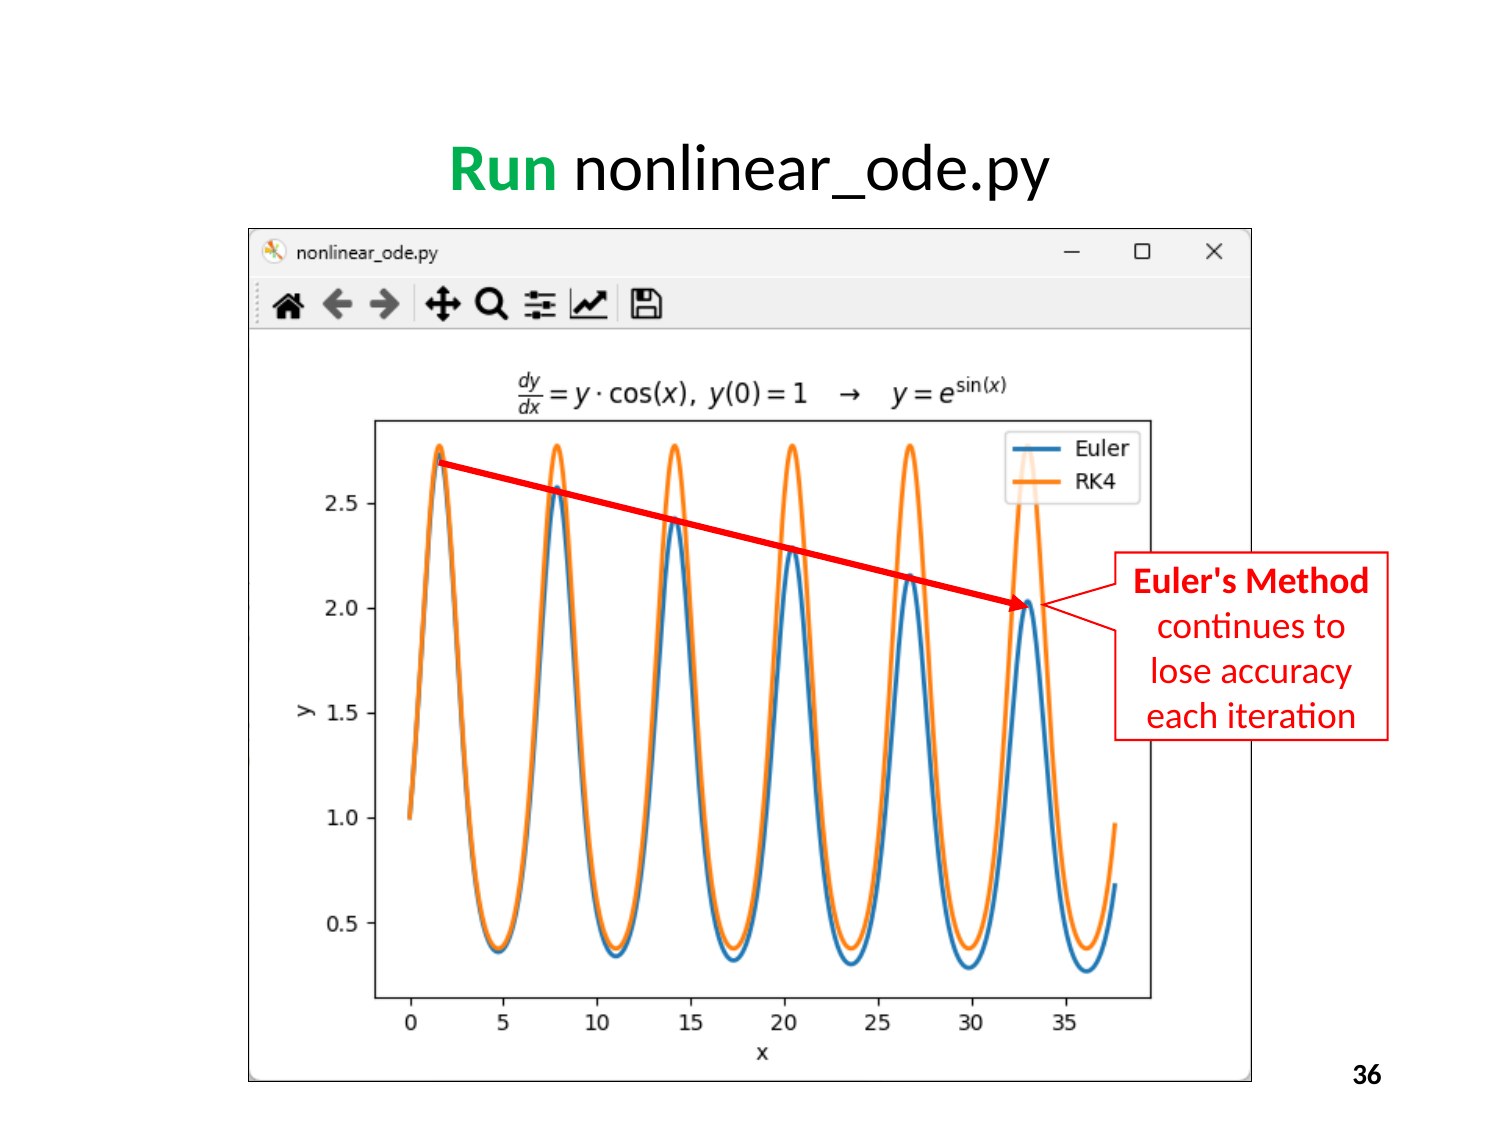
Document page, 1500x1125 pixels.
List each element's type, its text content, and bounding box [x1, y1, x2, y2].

slide_number 36 [1059, 1042, 1397, 1103]
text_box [438, 462, 1029, 608]
picture [248, 228, 1252, 1082]
title Run nonlinear_ode.py [103, 59, 1397, 278]
text_box Euler's Method continues to lose accuracy each iteration [1252, 551, 1389, 742]
